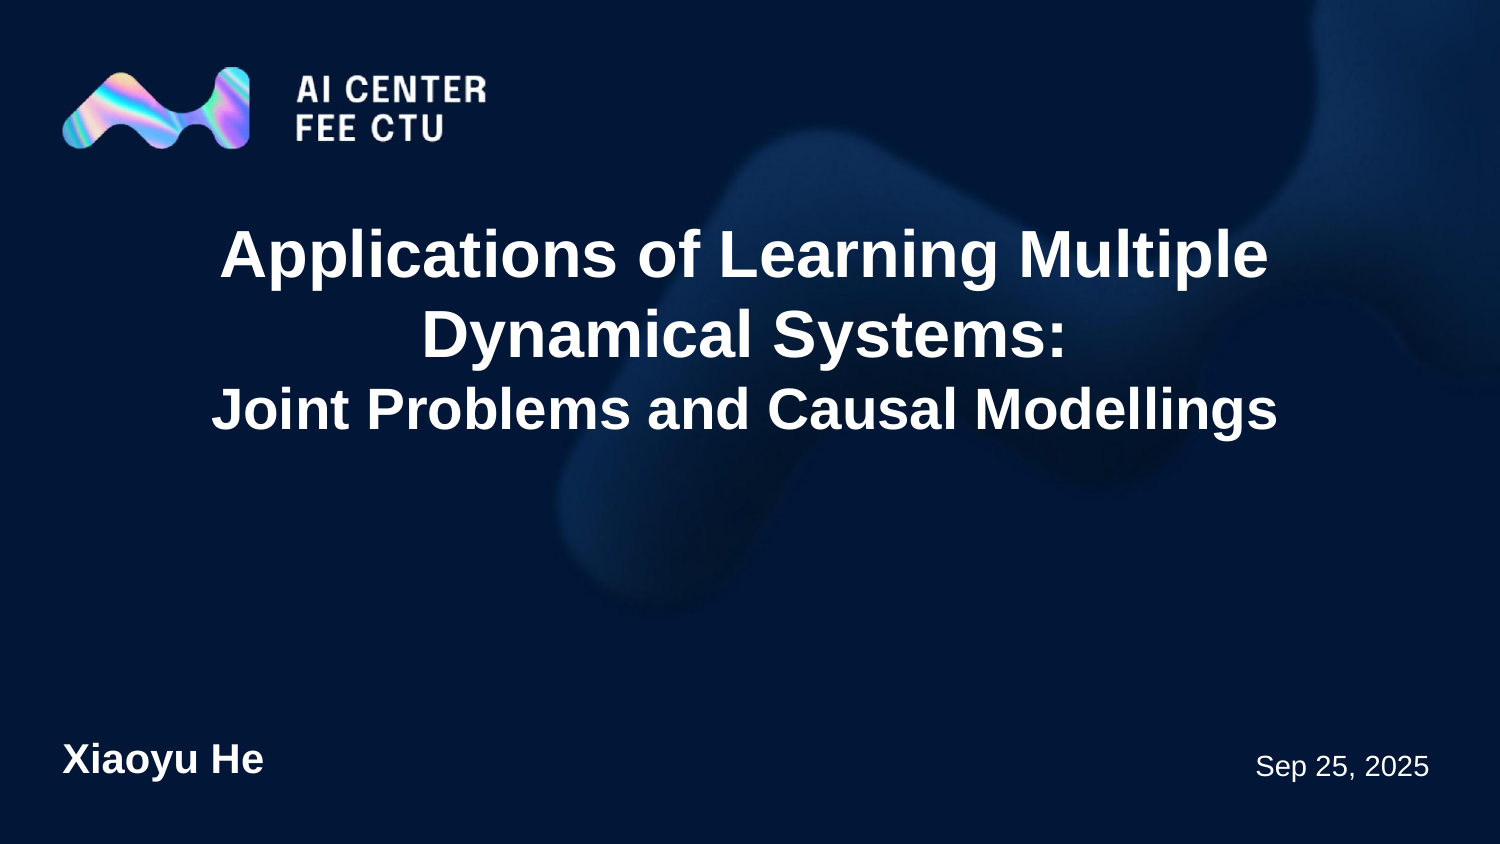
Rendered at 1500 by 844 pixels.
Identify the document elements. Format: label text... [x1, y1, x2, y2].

title Applications of Learning Multiple Dynamical Systems: Joint Problems and Causal Modellings [55, 158, 1436, 445]
text_box Xiaoyu He [59, 575, 688, 786]
text_box Sep 25, 2025 [696, 724, 1436, 789]
picture [0, 0, 1500, 844]
